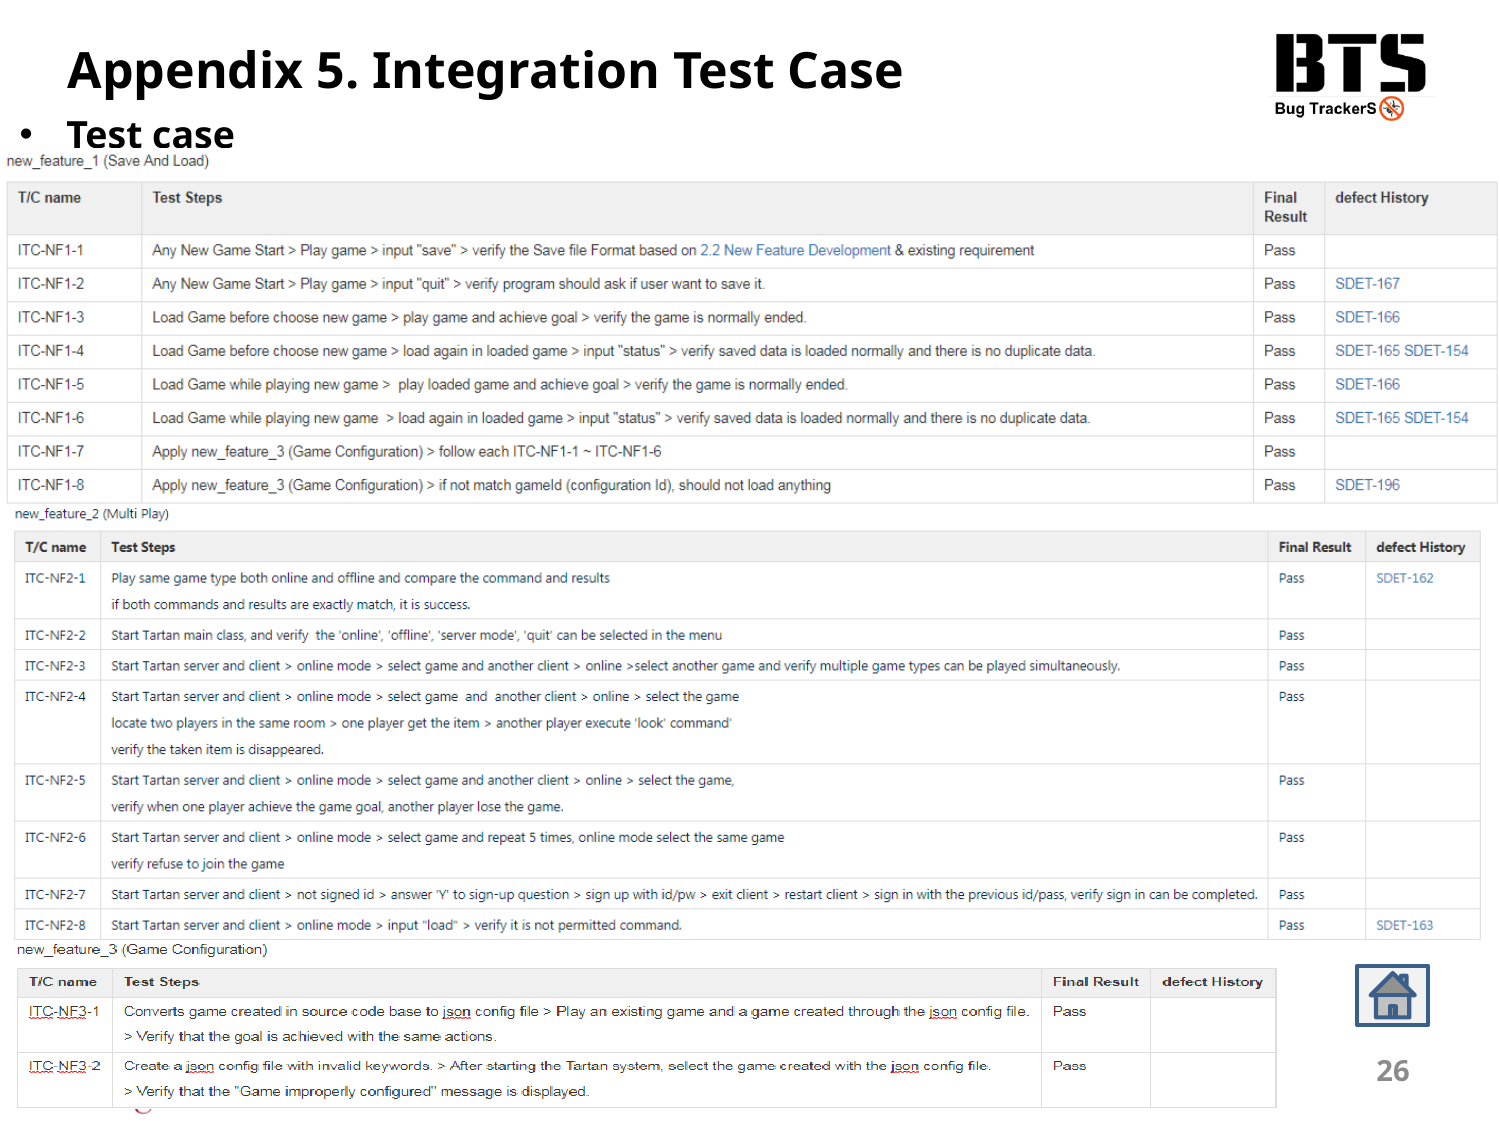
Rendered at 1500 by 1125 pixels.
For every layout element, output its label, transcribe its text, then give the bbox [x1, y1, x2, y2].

text_box Test case [4, 89, 260, 147]
picture [0, 148, 1500, 1116]
picture [1263, 30, 1437, 127]
text_box [1355, 964, 1430, 1027]
text_box Appendix 5. Integration Test Case [53, 30, 1262, 106]
slide_number 26 [1286, 1042, 1425, 1103]
